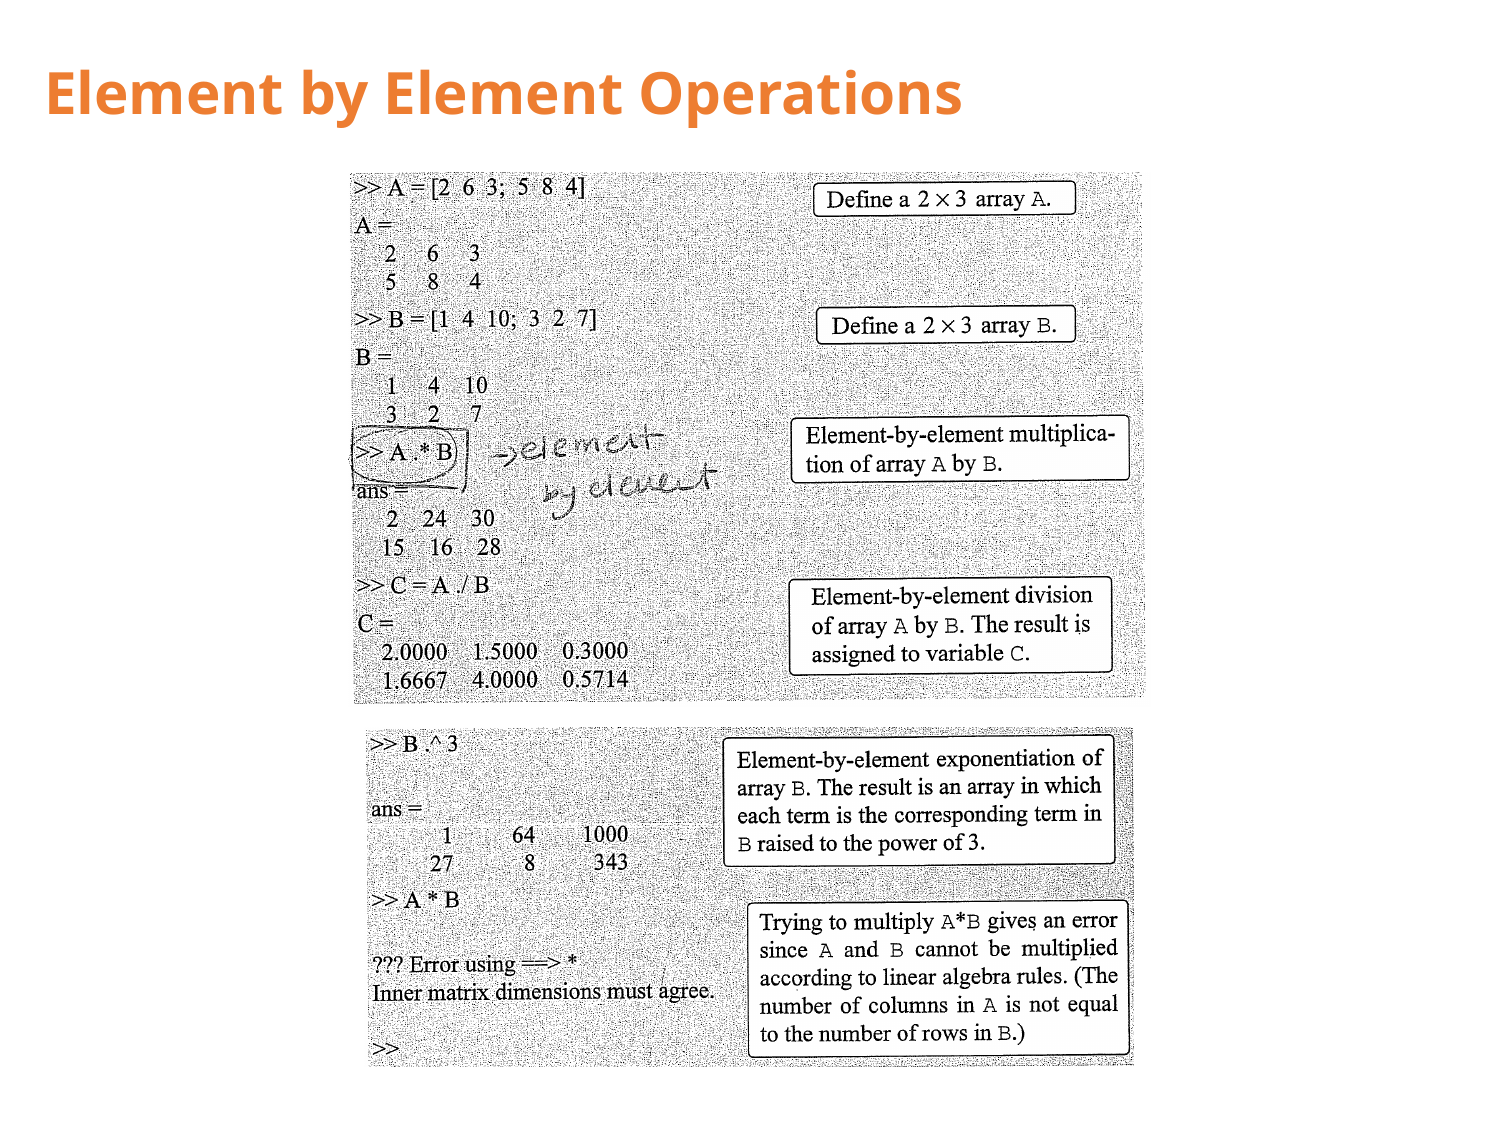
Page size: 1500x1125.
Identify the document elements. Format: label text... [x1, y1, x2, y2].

text_box Element by Element Operations [29, 30, 1365, 161]
picture [364, 727, 1134, 1067]
picture [348, 172, 1151, 707]
